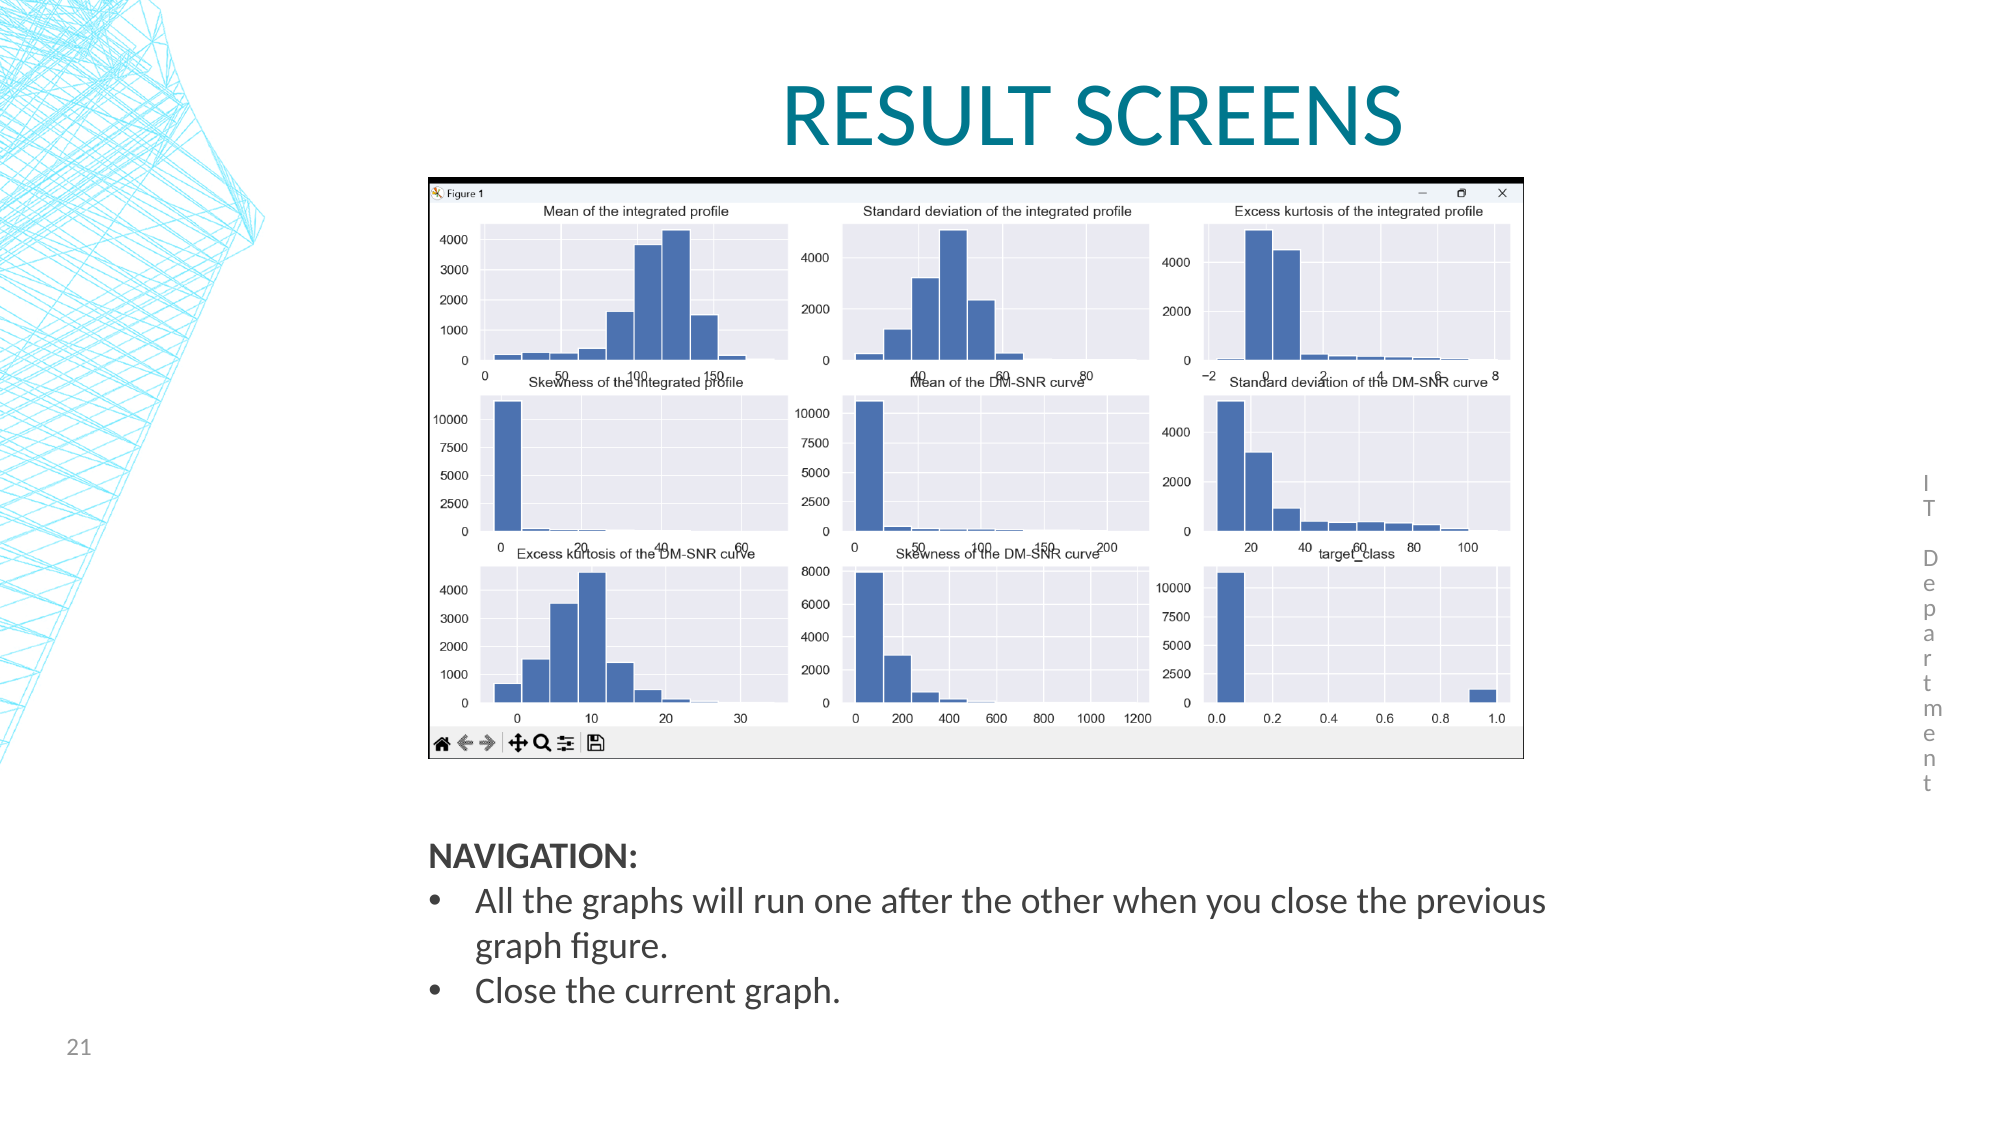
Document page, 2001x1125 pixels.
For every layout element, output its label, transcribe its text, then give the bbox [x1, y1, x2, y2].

text_box NAVIGATION: All the graphs will run one after the other when you close the previous graph figure. Close the current graph. [413, 824, 1594, 1019]
footer IT Department [1908, 59, 1955, 904]
slide_number 21 [51, 1028, 170, 1062]
picture [0, 0, 2001, 1125]
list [428, 177, 1524, 760]
title Result screens [324, 62, 1863, 173]
